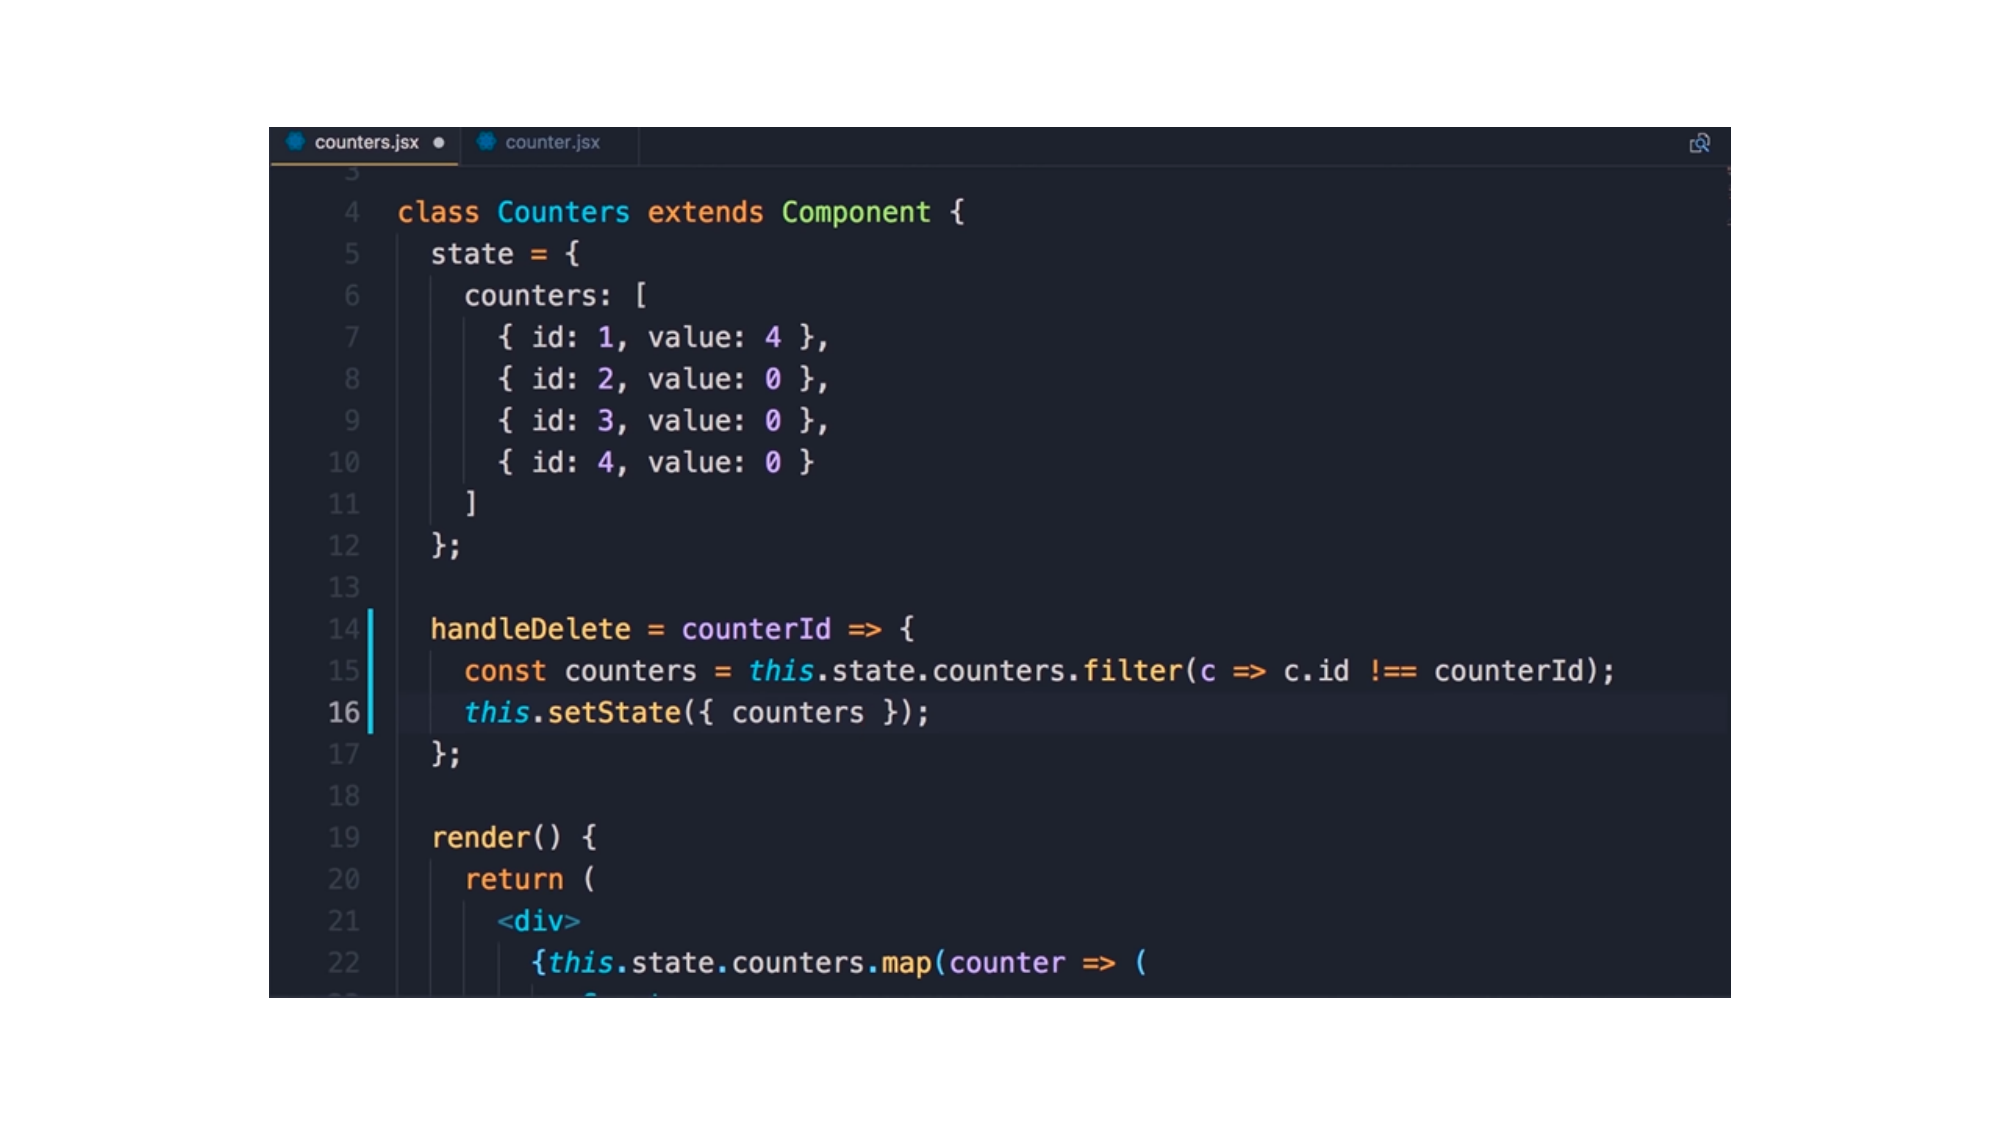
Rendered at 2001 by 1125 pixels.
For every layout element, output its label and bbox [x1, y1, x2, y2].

picture [269, 127, 1731, 998]
